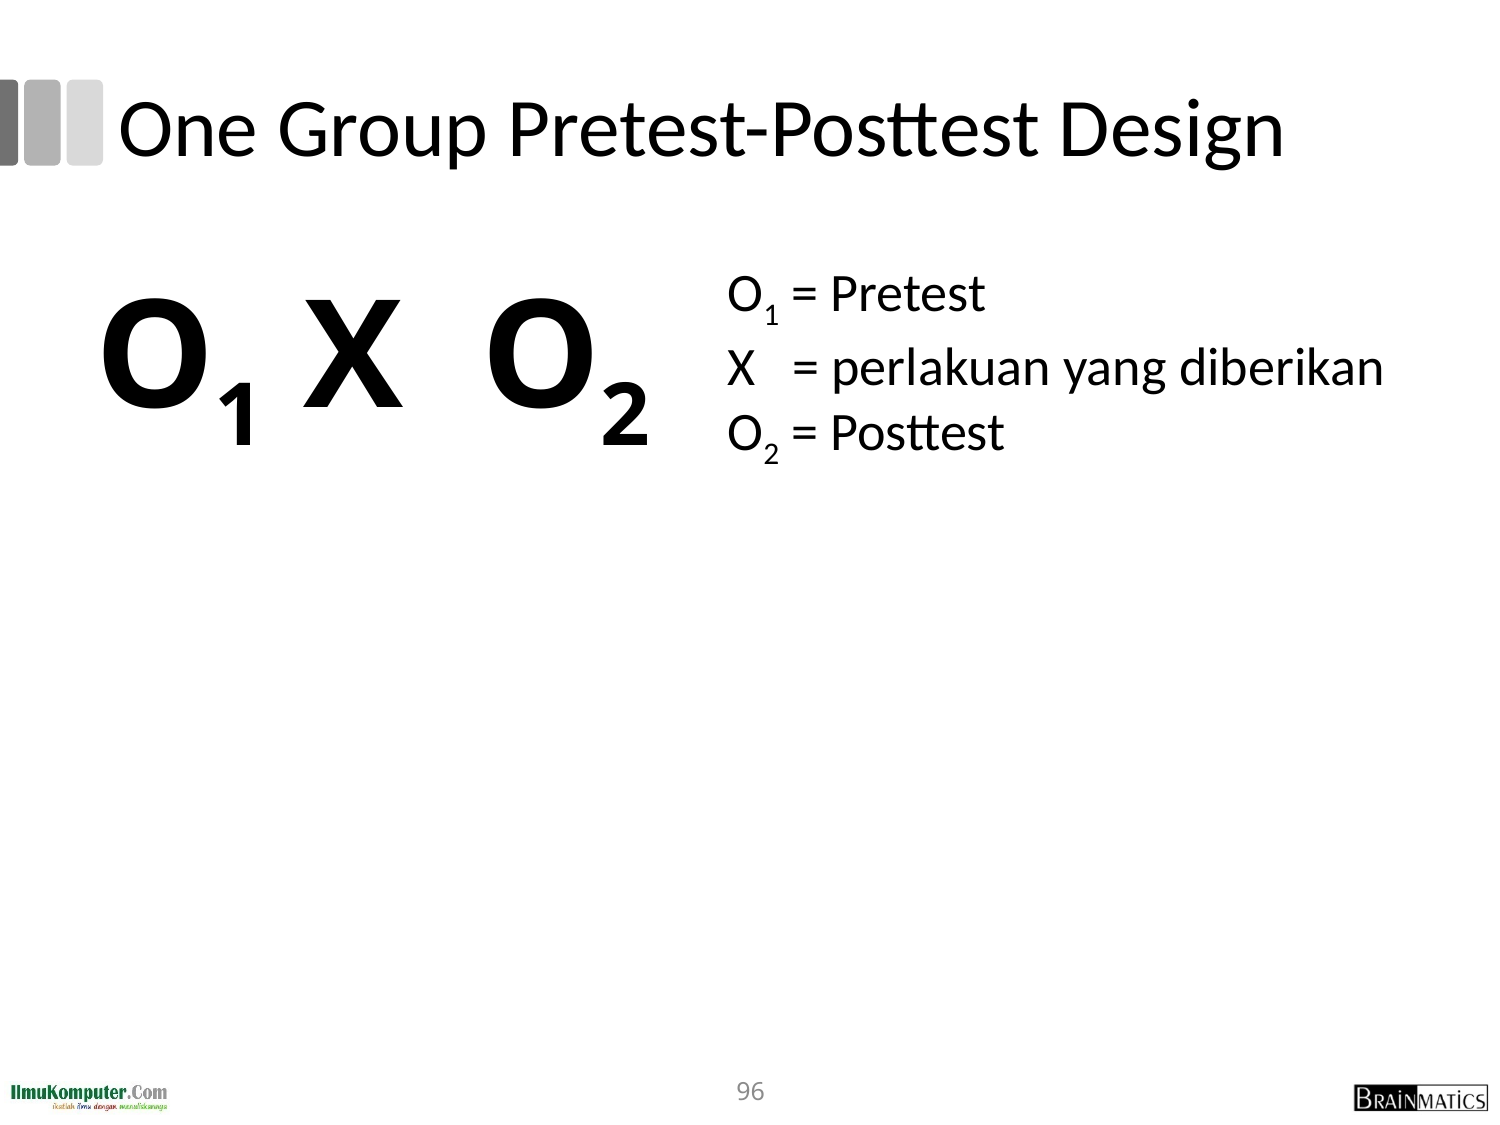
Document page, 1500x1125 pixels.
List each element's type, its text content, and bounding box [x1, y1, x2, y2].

title One Group Pretest-Posttest Design [103, 24, 1397, 222]
slide_number 96 [582, 1062, 920, 1123]
text_box O1 = Pretest X = perlakuan yang diberikan O2 = Posttest [712, 250, 1500, 478]
picture [4, 1081, 173, 1115]
text_box O1 X O2 [80, 250, 666, 471]
picture [1351, 1081, 1491, 1115]
